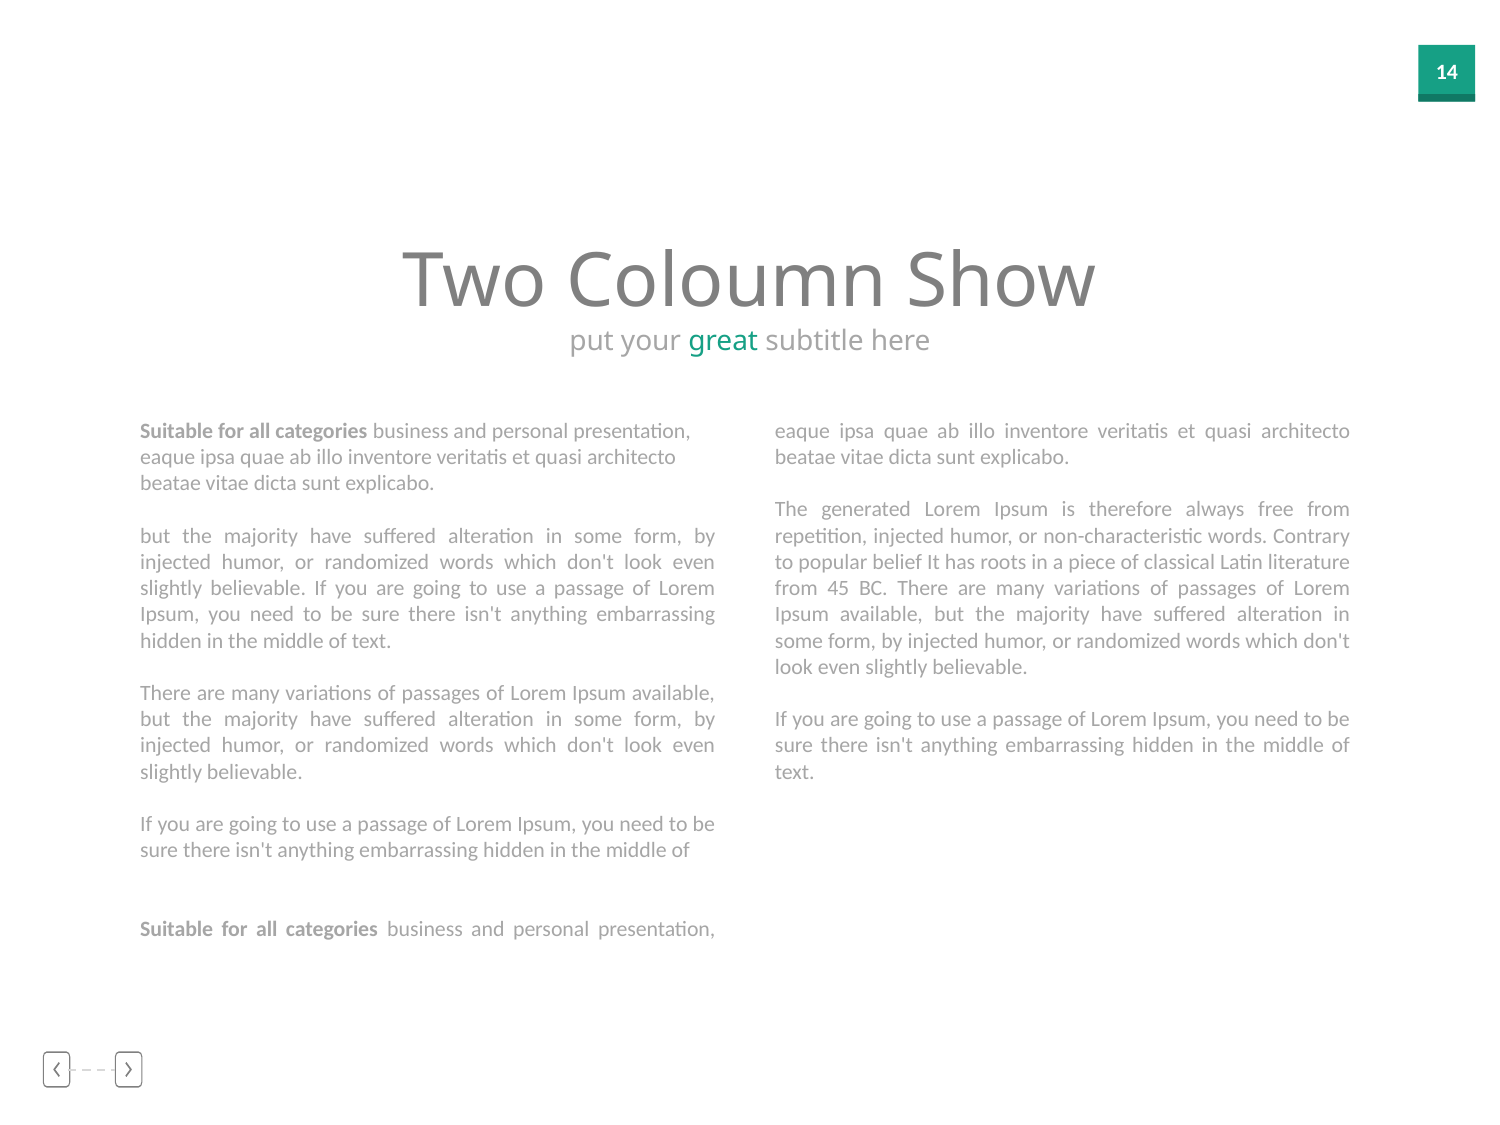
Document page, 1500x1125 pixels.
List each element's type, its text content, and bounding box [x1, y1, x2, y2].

text_box Two Coloumn Show [387, 224, 1113, 330]
text_box Suitable for all categories business and personal presentation, eaque ipsa quae ab illo inventore veritatis et quasi architecto beatae vitae dicta sunt explicabo. but the majority have suffered alteration in some form, by injected humor, or randomized words which don't look even slightly believable. If you are going to use a passage of Lorem Ipsum, you need to be sure there isn't anything embarrassing hidden in the middle of text. There are many variations of passages of Lorem Ipsum available, but the majority have suffered alteration in some form, by injected humor, or randomized words which don't look even slightly believable. If you are going to use a passage of Lorem Ipsum, you need to be sure there isn't anything embarrassing hidden in the middle of Suitable for all categories business and personal presentation, eaque ipsa quae ab illo inventore veritatis et quasi architecto beatae vitae dicta sunt explicabo. The generated Lorem Ipsum is therefore always free from repetition, injected humor, or non-characteristic words. Contrary to popular belief It has roots in a piece of classical Latin literature from 45 BC. There are many variations of passages of Lorem Ipsum available, but the majority have suffered alteration in some form, by injected humor, or randomized words which don't look even slightly believable. If you are going to use a passage of Lorem Ipsum, you need to be sure there isn't anything embarrassing hidden in the middle of text. [125, 409, 1375, 964]
text_box put your great subtitle here [554, 330, 946, 364]
